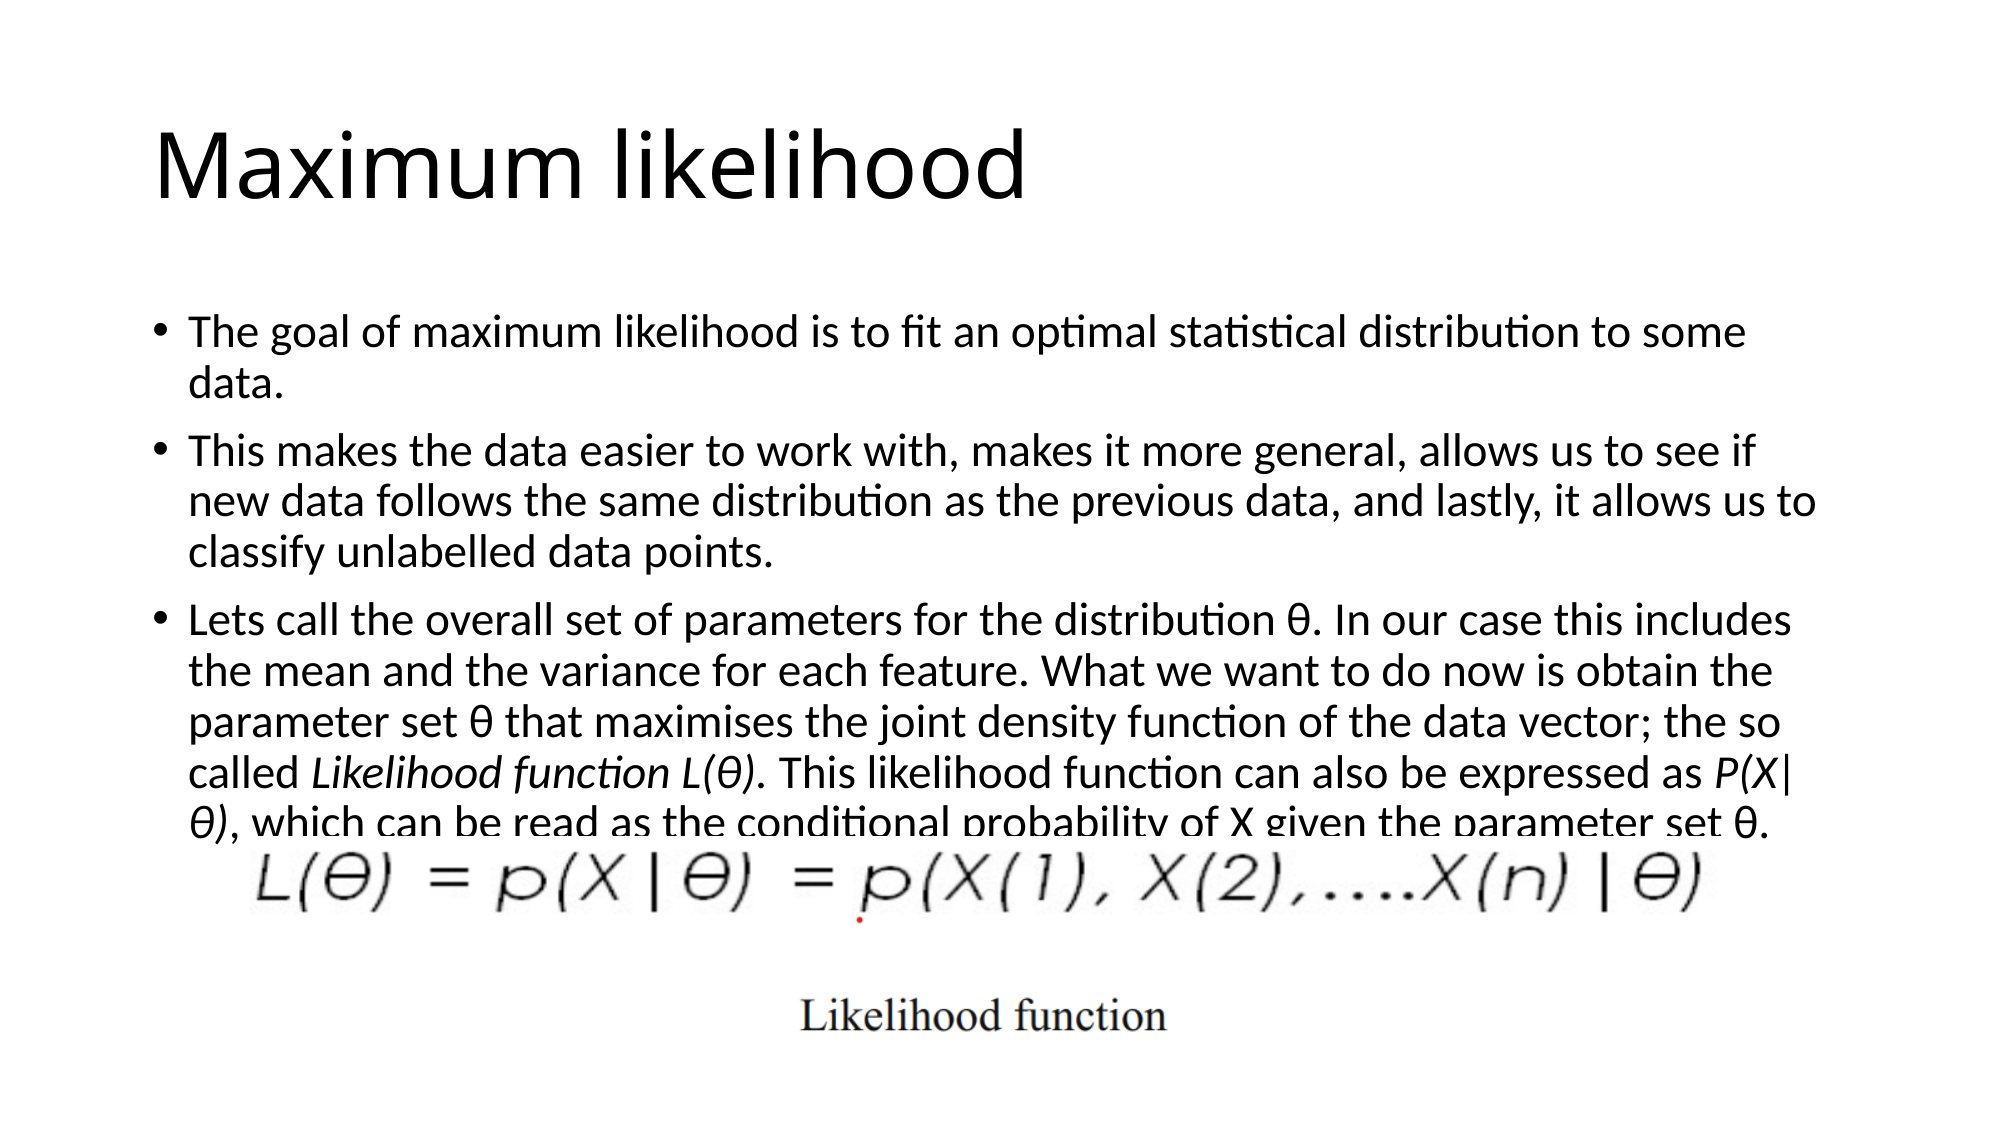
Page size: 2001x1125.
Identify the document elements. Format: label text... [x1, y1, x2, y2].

title Maximum likelihood [137, 59, 1863, 278]
picture [243, 836, 1728, 1063]
list The goal of maximum likelihood is to fit an optimal statistical distribution to some data. This makes the data easier to work with, makes it more general, allows us to see if new data follows the same distribution as the previous data, and lastly, it allows us to classify unlabelled data points. Lets call the overall set of parameters for the distribution θ. In our case this includes the mean and the variance for each feature. What we want to do now is obtain the parameter set θ that maximises the joint density function of the data vector; the so called Likelihood function L(θ). This likelihood function can also be expressed as P(X|θ), which can be read as the conditional probability of X given the parameter set θ. [137, 299, 1863, 1014]
